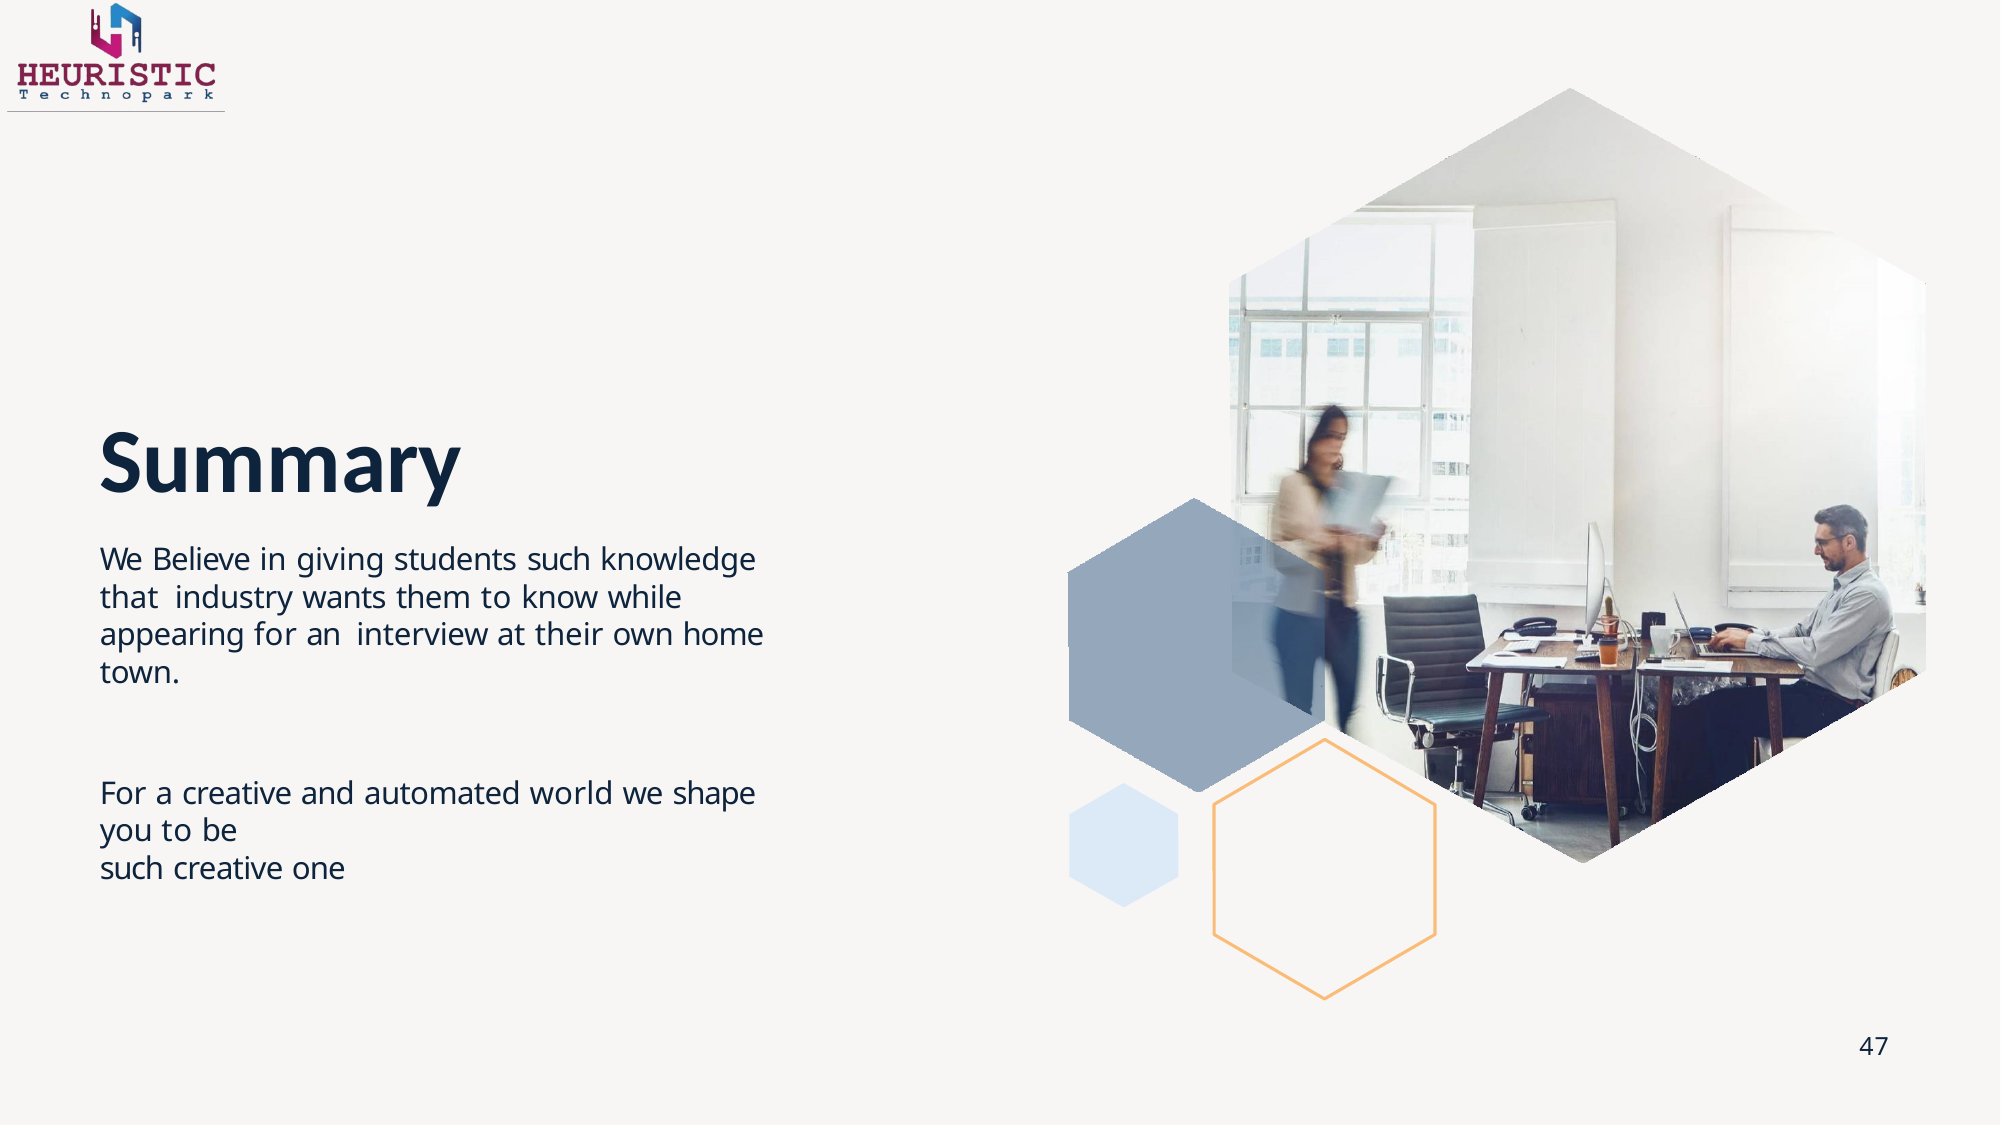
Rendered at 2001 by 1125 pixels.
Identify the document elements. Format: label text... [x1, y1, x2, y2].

title Summary [97, 398, 466, 537]
text_box [1214, 915, 1435, 999]
picture [6, 1, 225, 112]
slide_number 47 [1853, 1034, 1896, 1125]
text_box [1066, 86, 1927, 908]
text_box We Believe in giving students such knowledge that industry wants them to know while appearing for an interview at their own home town. For a creative and automated world we shape you to be such creative one [97, 537, 852, 886]
